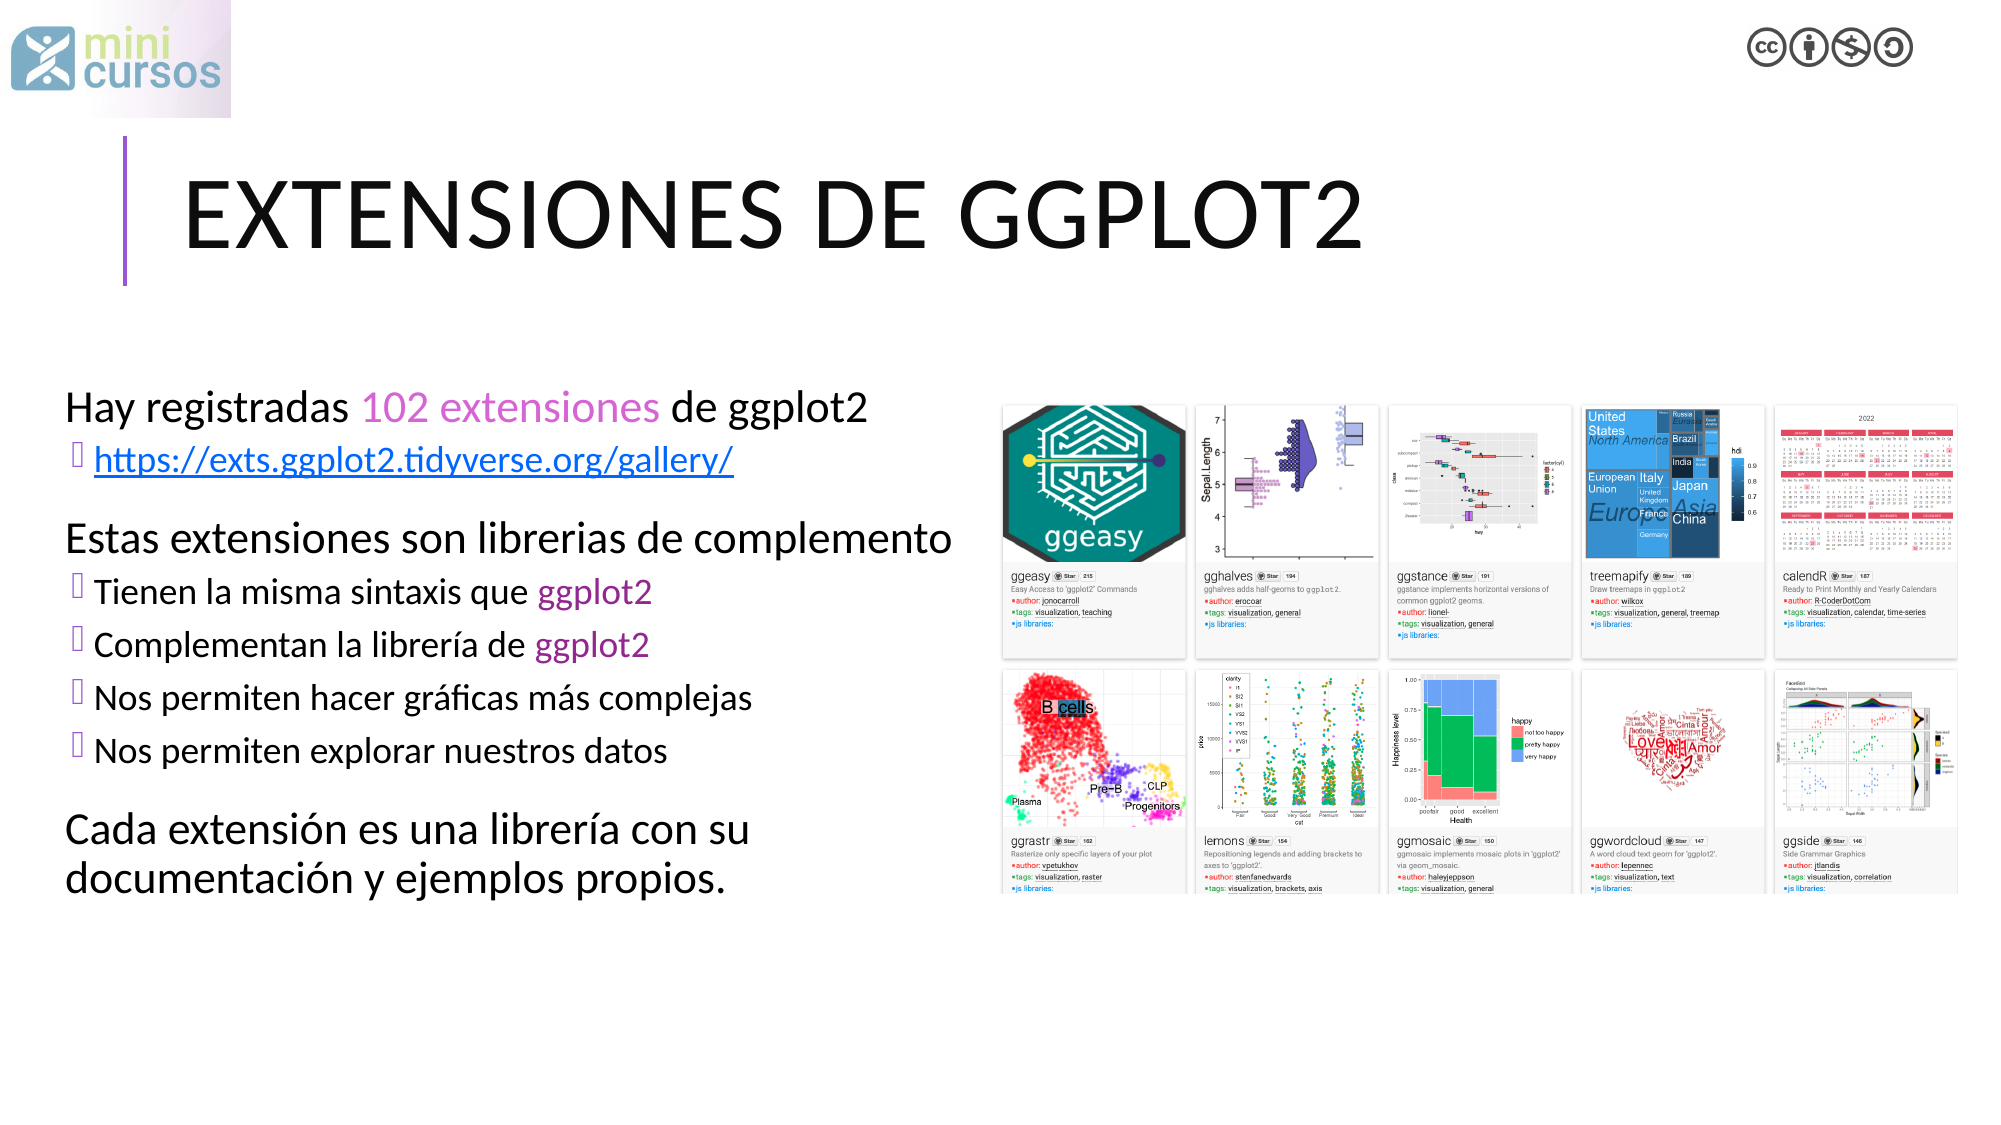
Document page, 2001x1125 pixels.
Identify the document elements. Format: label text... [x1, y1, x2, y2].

picture [999, 403, 1958, 894]
title Extensiones de ggplot2 [168, 96, 1763, 342]
picture [0, 0, 231, 118]
picture [1746, 23, 1914, 71]
list Hay registradas 102 extensiones de ggplot2 https://exts.ggplot2.tidyverse.org/gallery/ Estas extensiones son librerias de complemento Tienen la misma sintaxis que ggplot2 Complementan la librería de ggplot2 Nos permiten hacer gráficas más complejas Nos permiten explorar nuestros datos Cada extensión es una librería con su documentación y ejemplos propios. [42, 375, 968, 1035]
